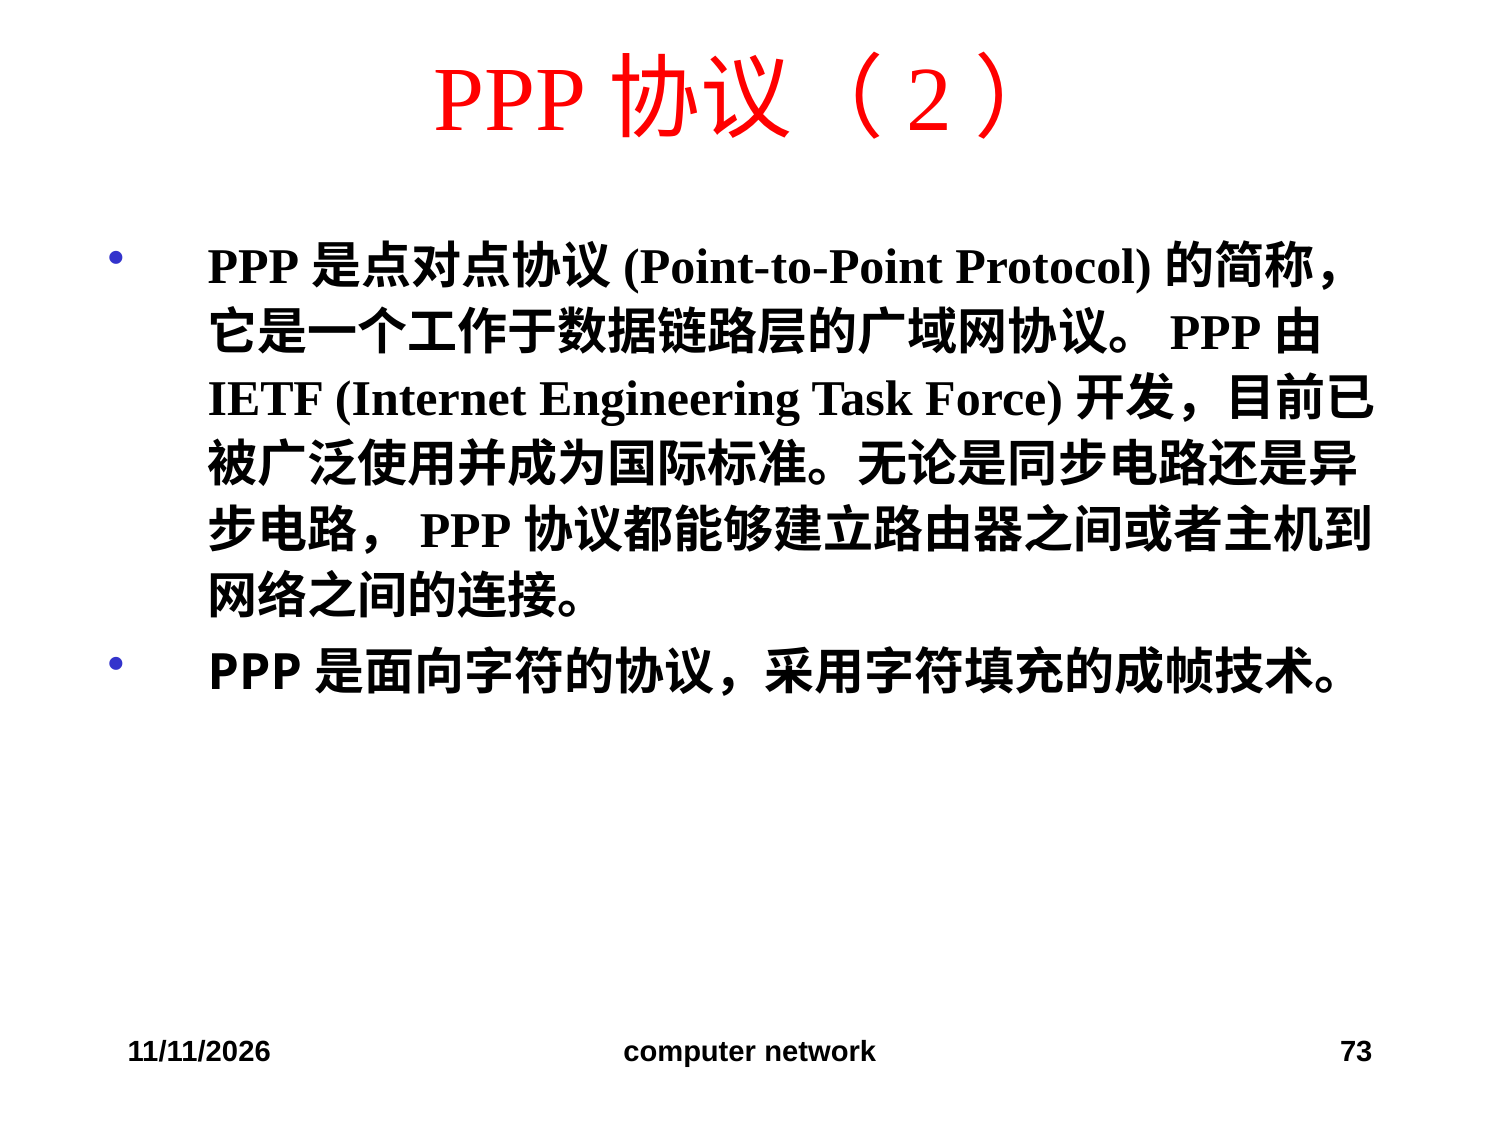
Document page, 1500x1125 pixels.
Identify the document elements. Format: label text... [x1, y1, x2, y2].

footer computer network [512, 1025, 988, 1100]
title PPP协议（2） [0, 0, 1500, 188]
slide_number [112, 1025, 425, 1100]
slide_number 73 [1074, 1025, 1388, 1100]
text_box PPP是点对点协议(Point-to-Point Protocol)的简称，它是一个工作于数据链路层的广域网协议。PPP由IETF (Internet Engineering Task Force)开发，目前已被广泛使用并成为国际标准。无论是同步电路还是异步电路，PPP协议都能够建立路由器之间或者主机到网络之间的连接。 PPP是面向字符的协议，采用字符填充的成帧技术。 [92, 220, 1406, 988]
